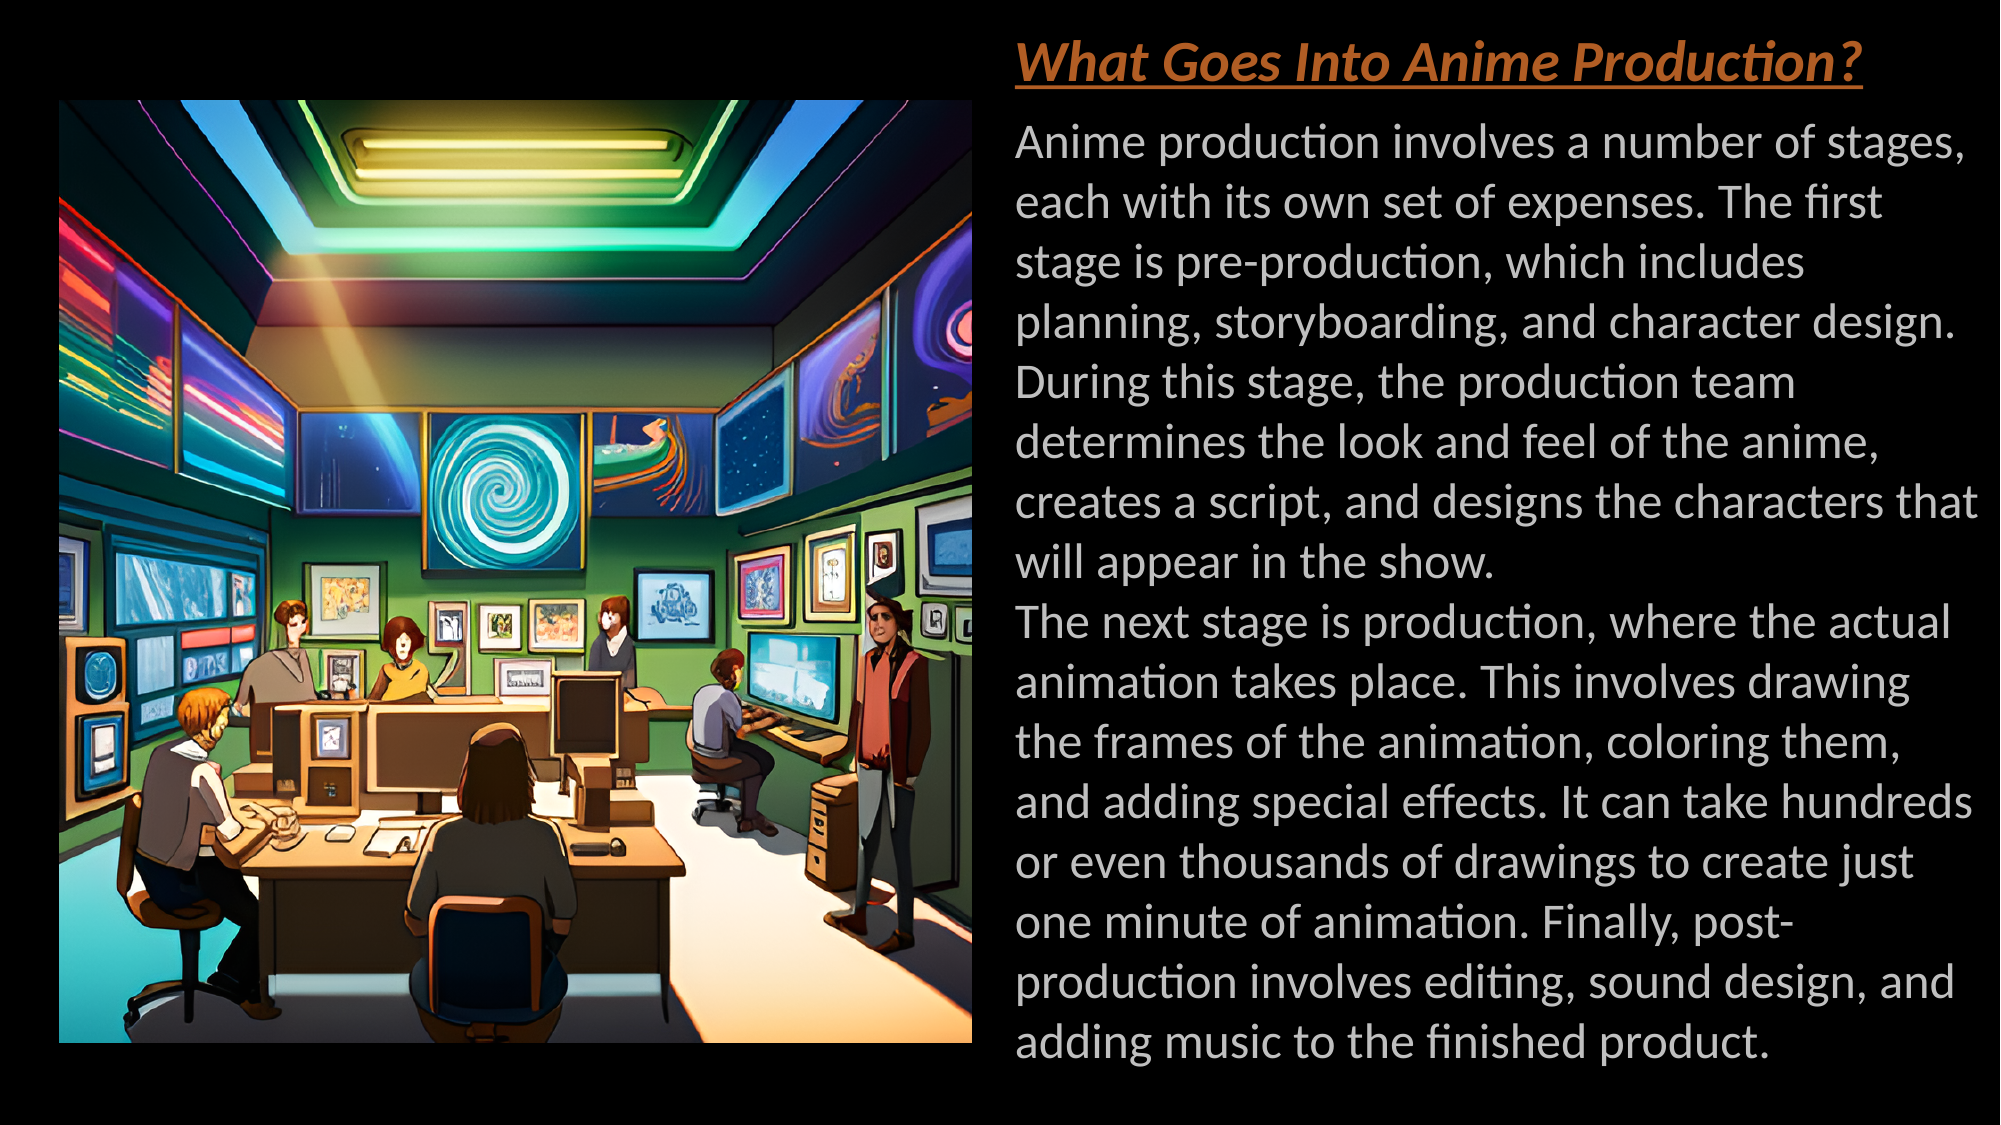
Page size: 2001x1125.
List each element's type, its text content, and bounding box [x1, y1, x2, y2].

picture [59, 100, 972, 1043]
text_box What Goes Into Anime Production? [999, 15, 2000, 101]
text_box Anime production involves a number of stages, each with its own set of expenses. The first stage is pre-production, which includes planning, storyboarding, and character design. During this stage, the production team determines the look and feel of the anime, creates a script, and designs the characters that will appear in the show. The next stage is production, where the actual animation takes place. This involves drawing the frames of the animation, coloring them, and adding special effects. It can take hundreds or even thousands of drawings to create just one minute of animation. Finally, post-production involves editing, sound design, and adding music to the finished product. [999, 101, 2000, 1076]
